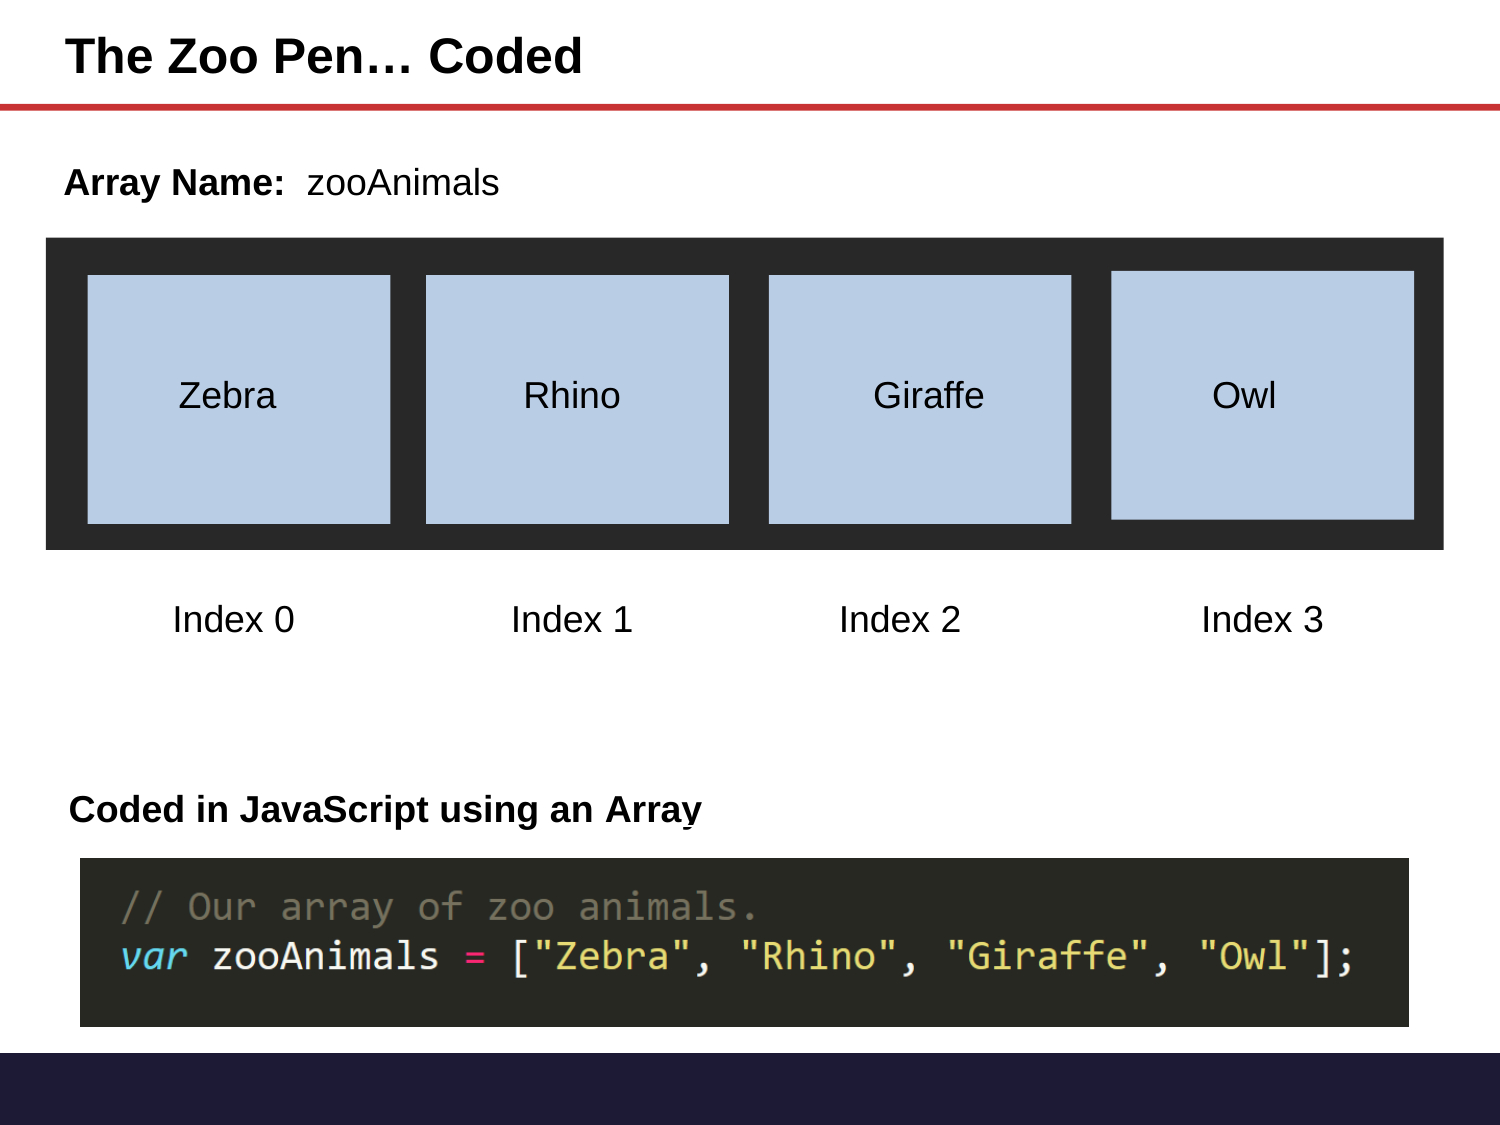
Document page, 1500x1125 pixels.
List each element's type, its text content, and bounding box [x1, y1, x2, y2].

text_box The Zoo Pen… Coded [50, 0, 948, 108]
text_box Index 0 [157, 587, 321, 648]
text_box Index 2 [823, 587, 977, 648]
text_box Zebra [163, 363, 292, 424]
text_box Owl [1197, 363, 1292, 424]
text_box Array Name: zooAnimals [48, 150, 515, 211]
text_box [1109, 269, 1416, 522]
text_box [86, 273, 392, 526]
text_box Index 1 [496, 587, 649, 648]
text_box [767, 273, 1074, 526]
text_box [44, 235, 1446, 552]
picture [80, 858, 1410, 1027]
text_box [424, 273, 731, 526]
text_box Coded in JavaScript using an Array [54, 777, 718, 838]
text_box Index 3 [1186, 587, 1339, 648]
text_box Giraffe [858, 363, 1000, 424]
text_box Rhino [508, 363, 636, 424]
